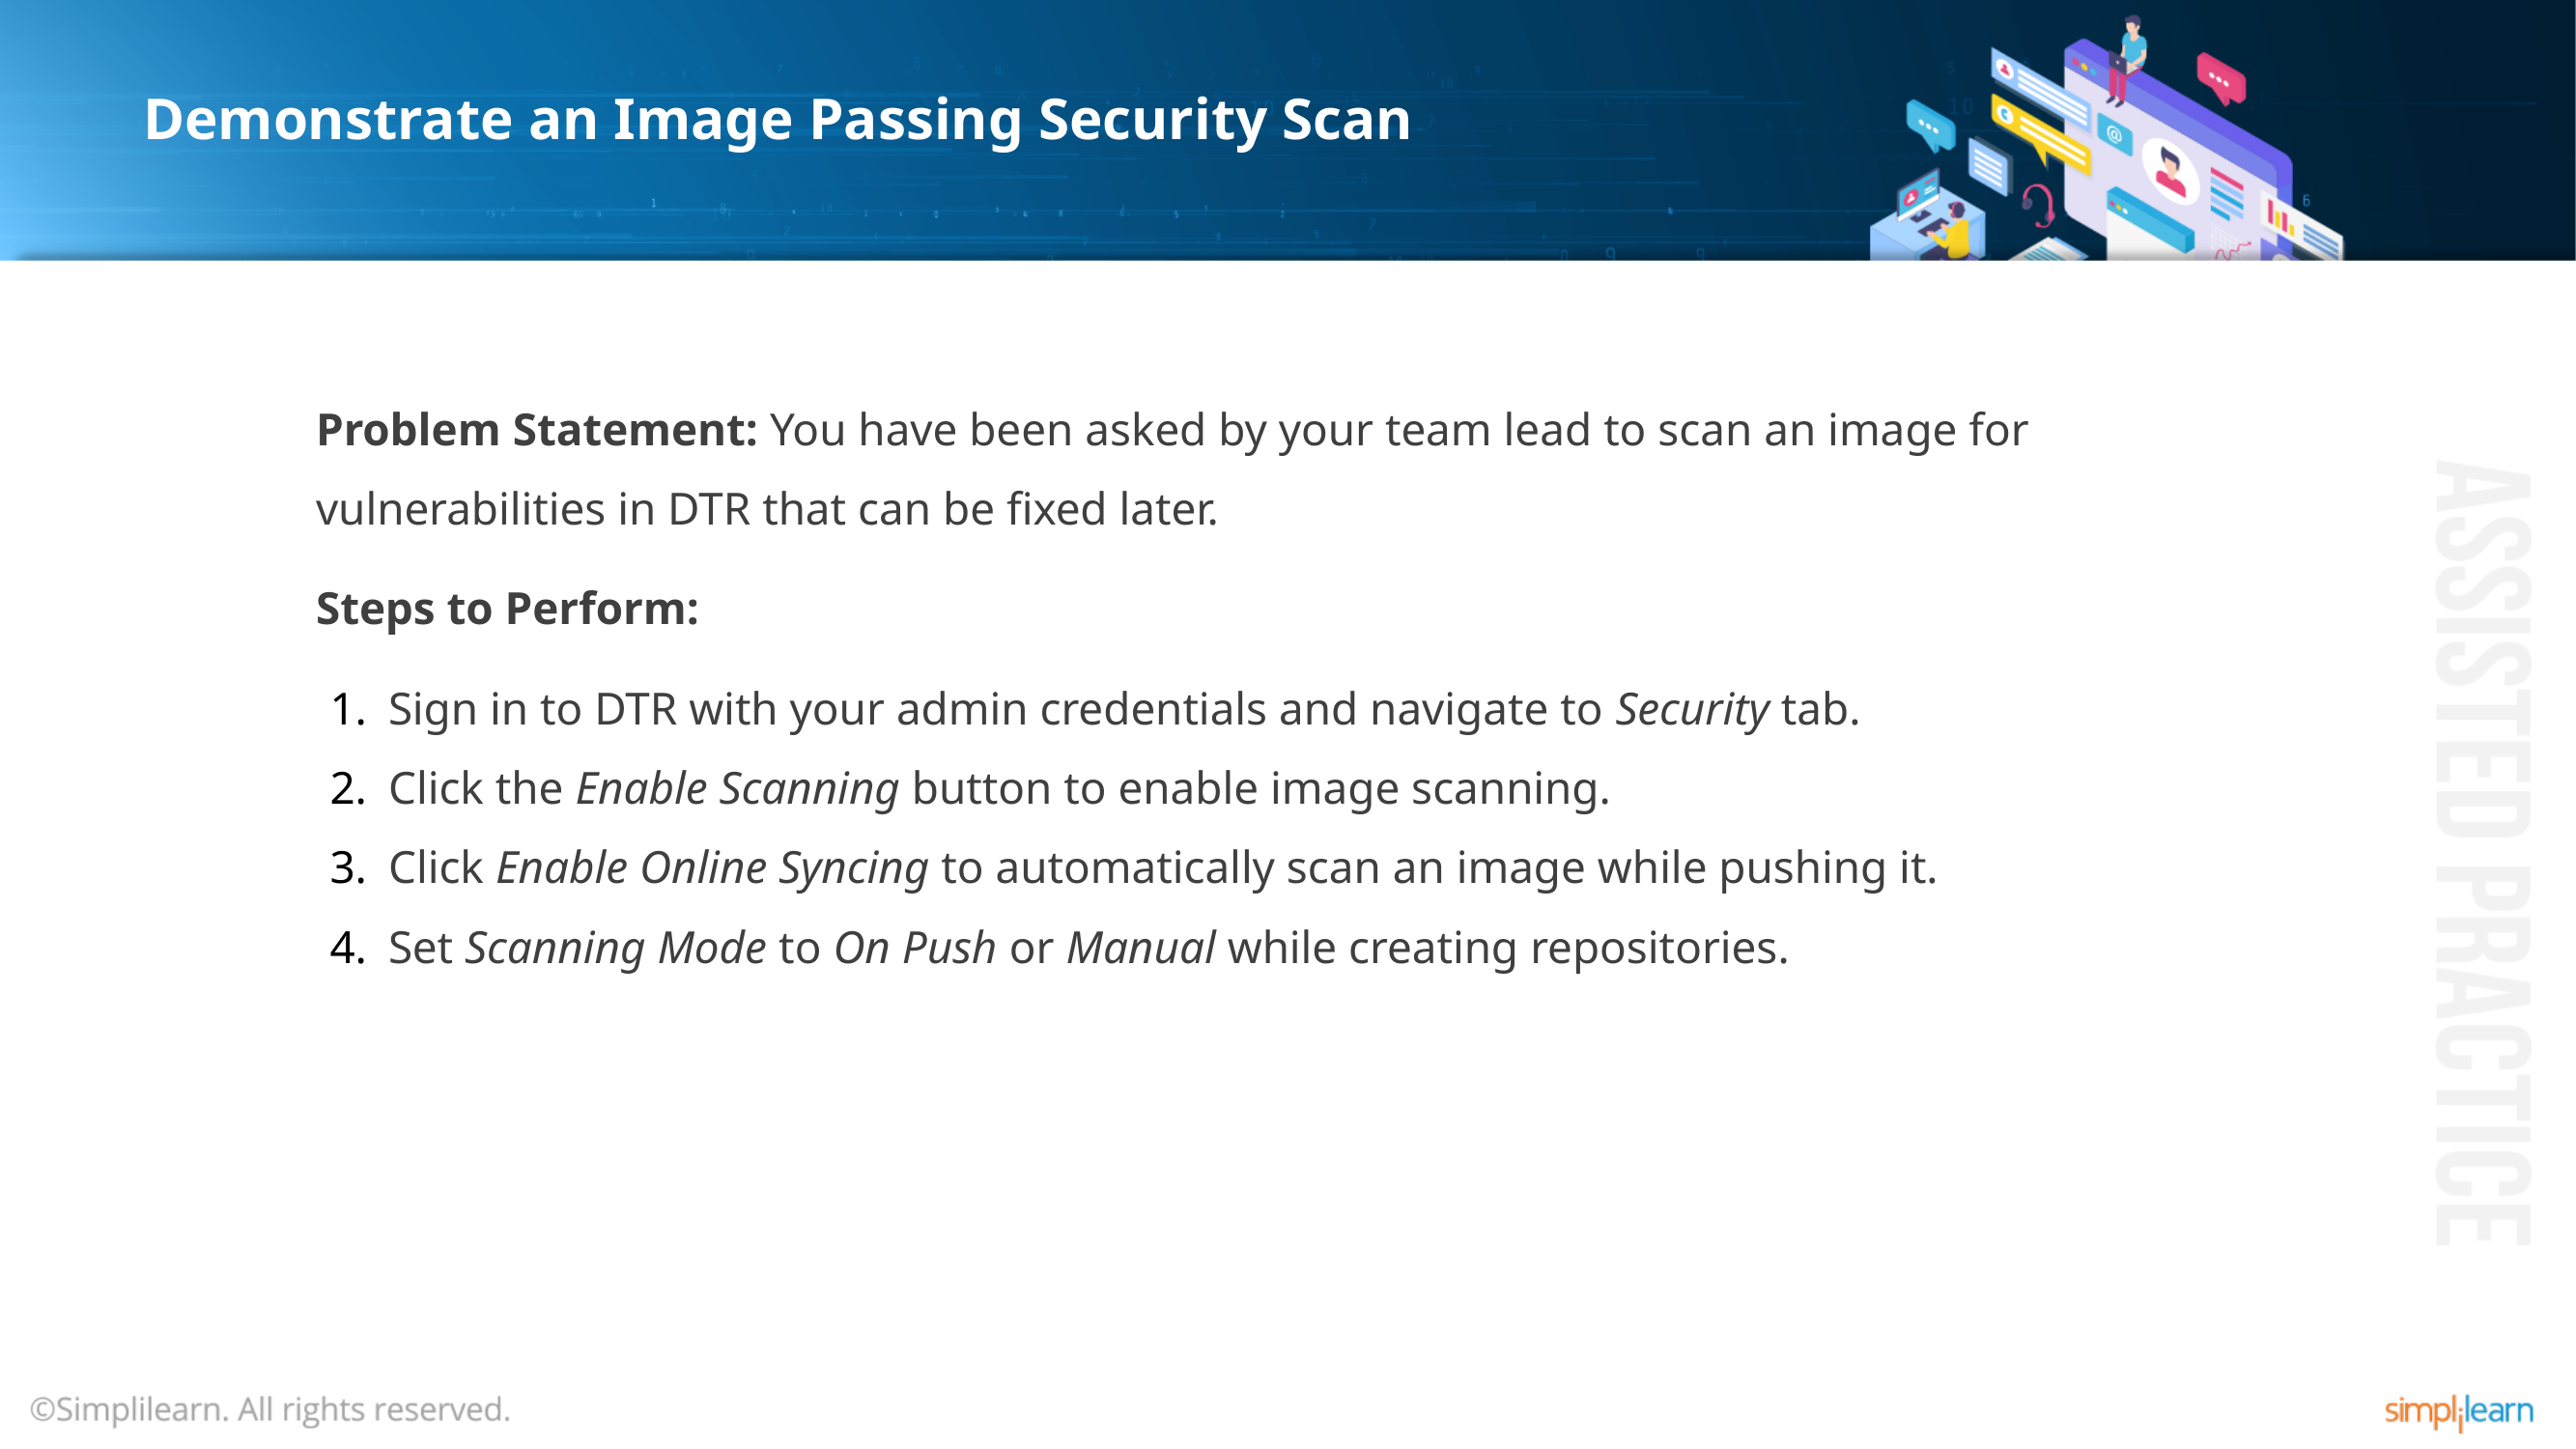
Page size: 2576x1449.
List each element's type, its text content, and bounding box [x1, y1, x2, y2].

picture [0, 0, 2576, 1449]
title Demonstrate an Image Passing Security Scan [128, 69, 1819, 175]
list Problem Statement: You have been asked by your team lead to scan an image for vulnerabilities in DTR that can be fixed later. Steps to Perform: Sign in to DTR with your admin credentials and navigate to Security tab. Click the Enable Scanning button to enable image scanning. Click Enable Online Syncing to automatically scan an image while pushing it. Set Scanning Mode to On Push or Manual while creating repositories. [301, 374, 2275, 1127]
